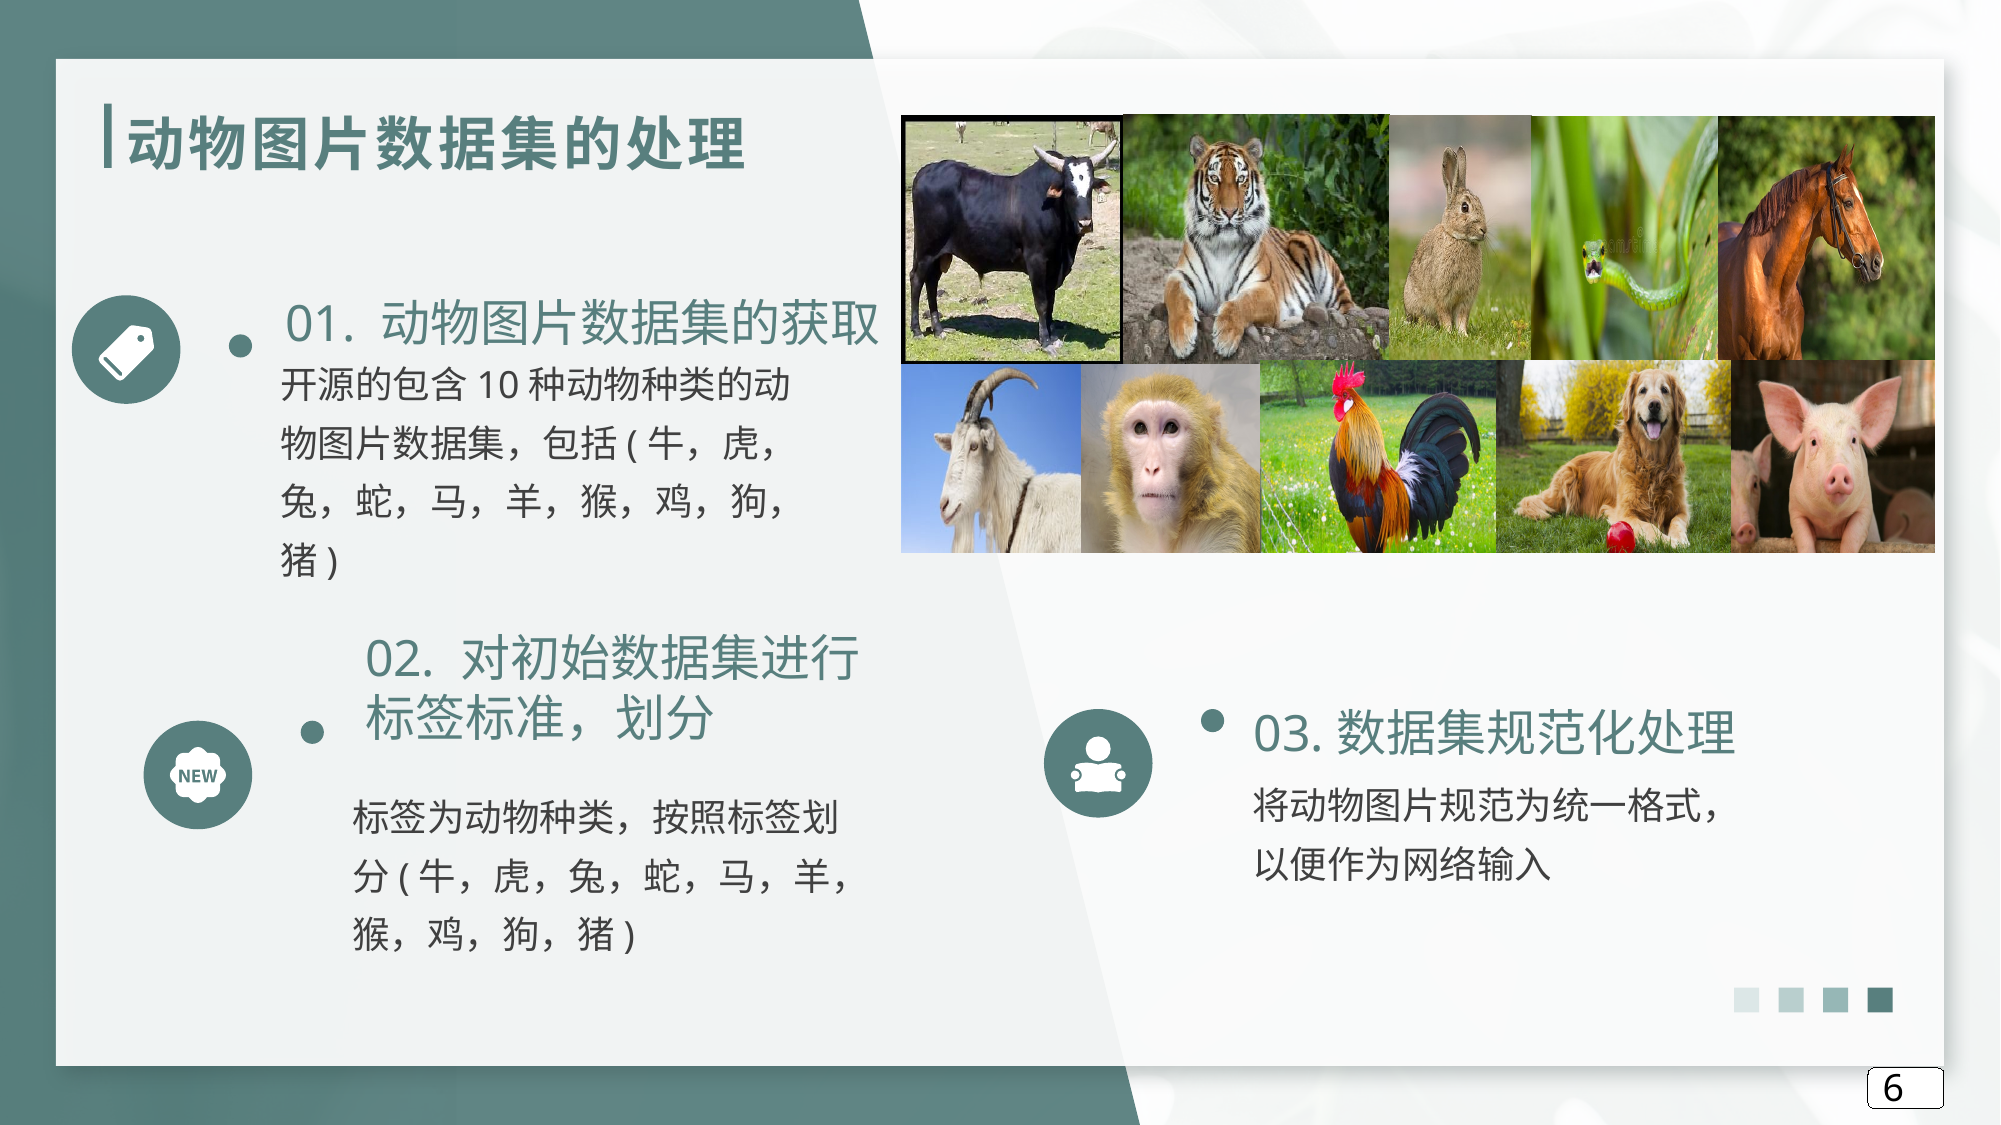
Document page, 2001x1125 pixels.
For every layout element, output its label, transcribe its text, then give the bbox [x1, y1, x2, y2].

text_box 03.数据集规范化处理 [1253, 701, 1737, 762]
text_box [901, 114, 1935, 553]
text_box [299, 719, 325, 745]
text_box 开源的包含10种动物种类的动物图片数据集，包括(牛，虎，兔，蛇，马，羊，猴，鸡，狗，猪) [280, 348, 806, 641]
text_box 02. 对初始数据集进行 标签标准，划分 [364, 626, 861, 747]
text_box [70, 294, 182, 405]
text_box [1069, 735, 1127, 794]
text_box 将动物图片规范为统一格式，以便作为网络输入 [1252, 769, 1760, 887]
title 动物图片数据集的处理 [111, 99, 902, 173]
text_box [142, 719, 254, 831]
text_box 标签为动物种类，按照标签划分(牛，虎，兔，蛇，马，羊，猴，鸡，狗，猪) [352, 780, 866, 957]
text_box [1042, 707, 1154, 819]
text_box 01. 动物图片数据集的获取 [285, 291, 881, 352]
text_box [168, 745, 228, 805]
text_box [97, 324, 155, 382]
text_box [227, 333, 254, 359]
text_box [1199, 707, 1226, 734]
